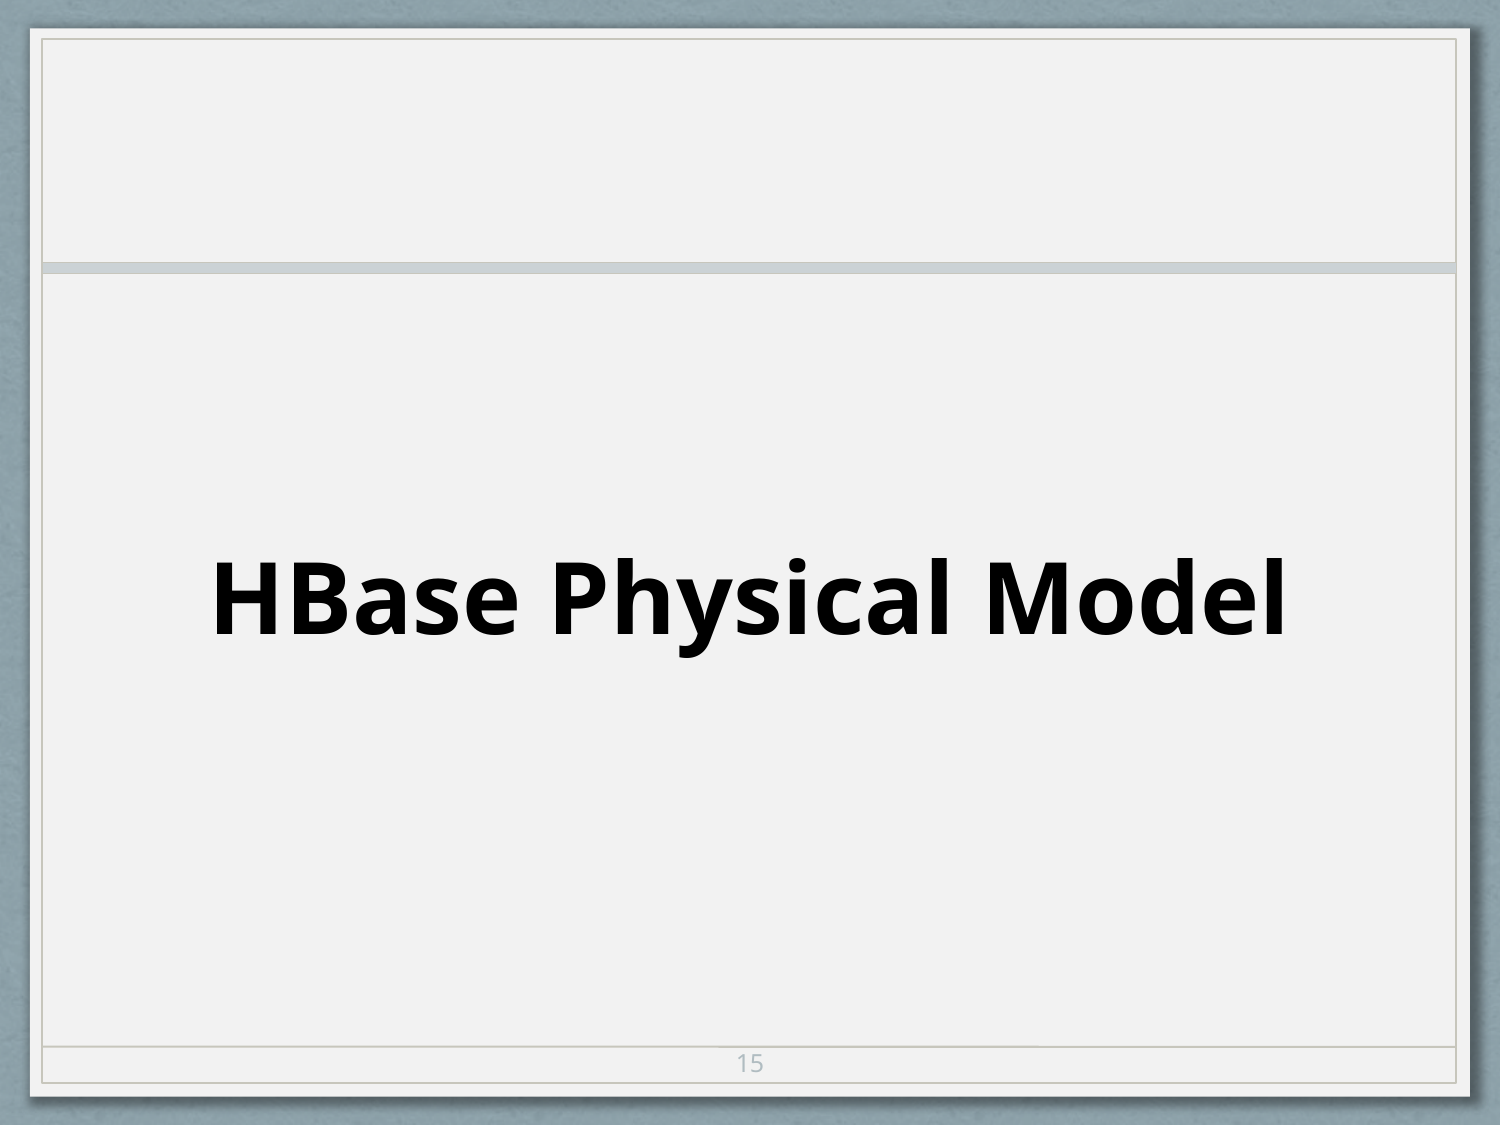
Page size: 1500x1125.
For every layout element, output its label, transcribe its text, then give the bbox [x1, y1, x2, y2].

title HBase Physical Model [147, 484, 1353, 705]
slide_number 15 [687, 1042, 813, 1088]
